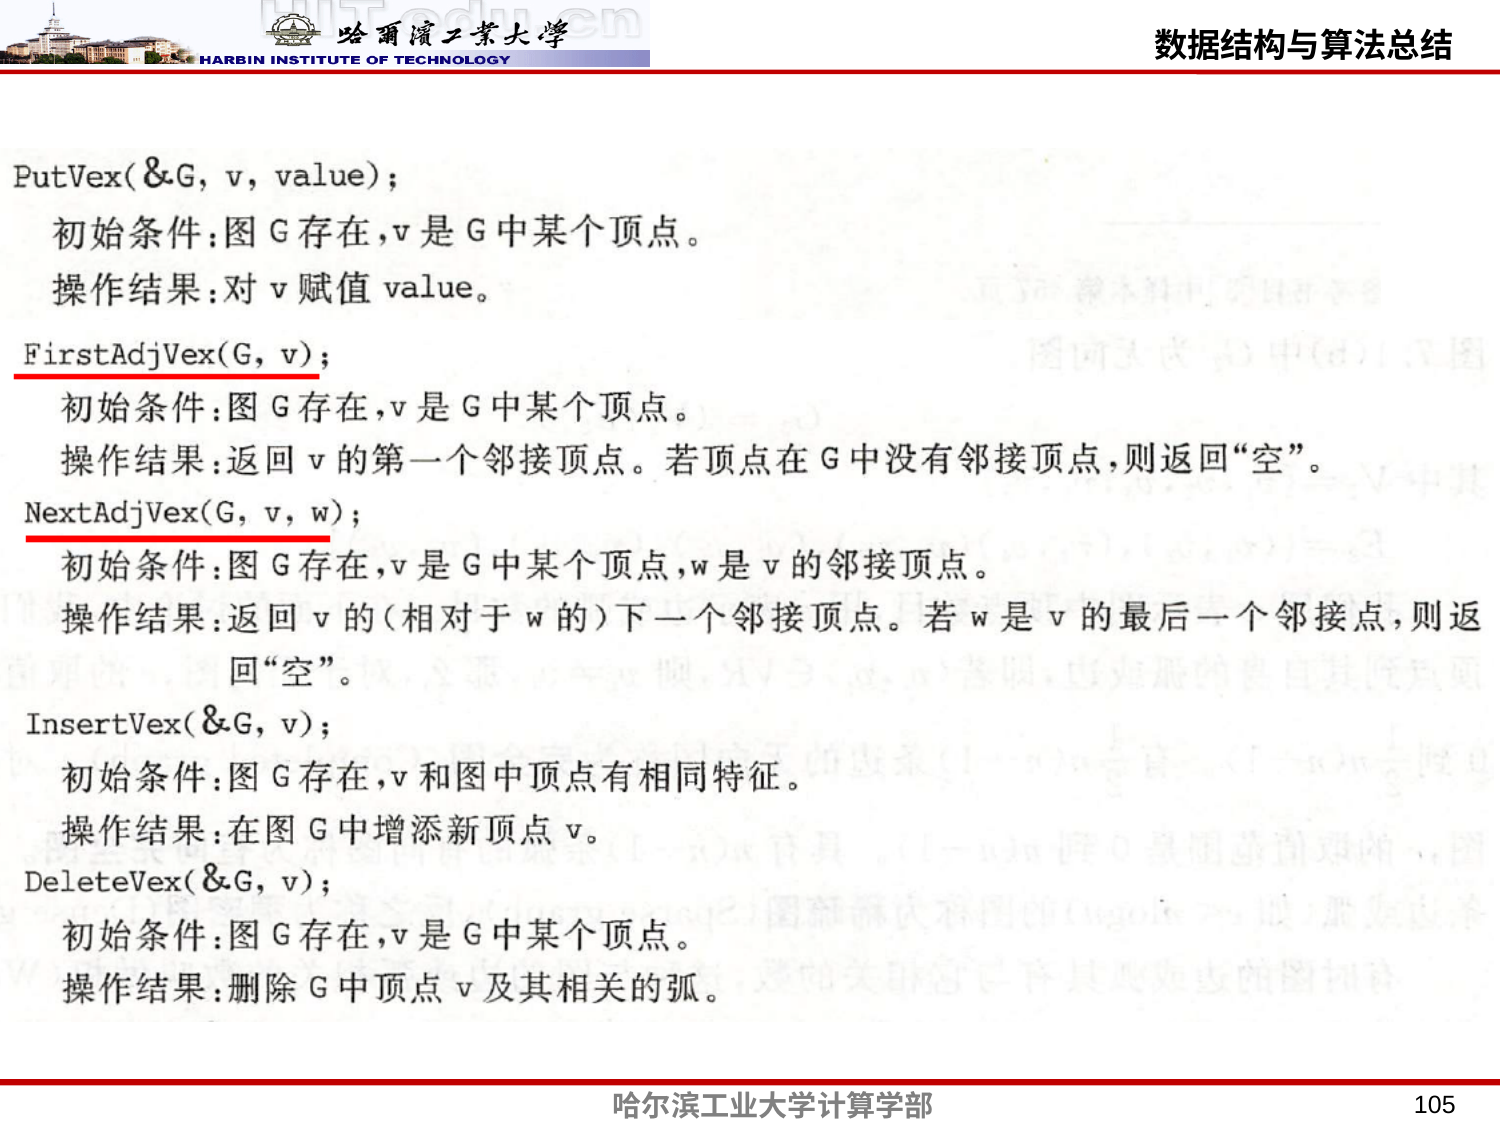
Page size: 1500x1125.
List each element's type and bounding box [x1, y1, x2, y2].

picture [0, 148, 1381, 320]
picture [0, 0, 650, 67]
picture [0, 329, 1495, 1022]
